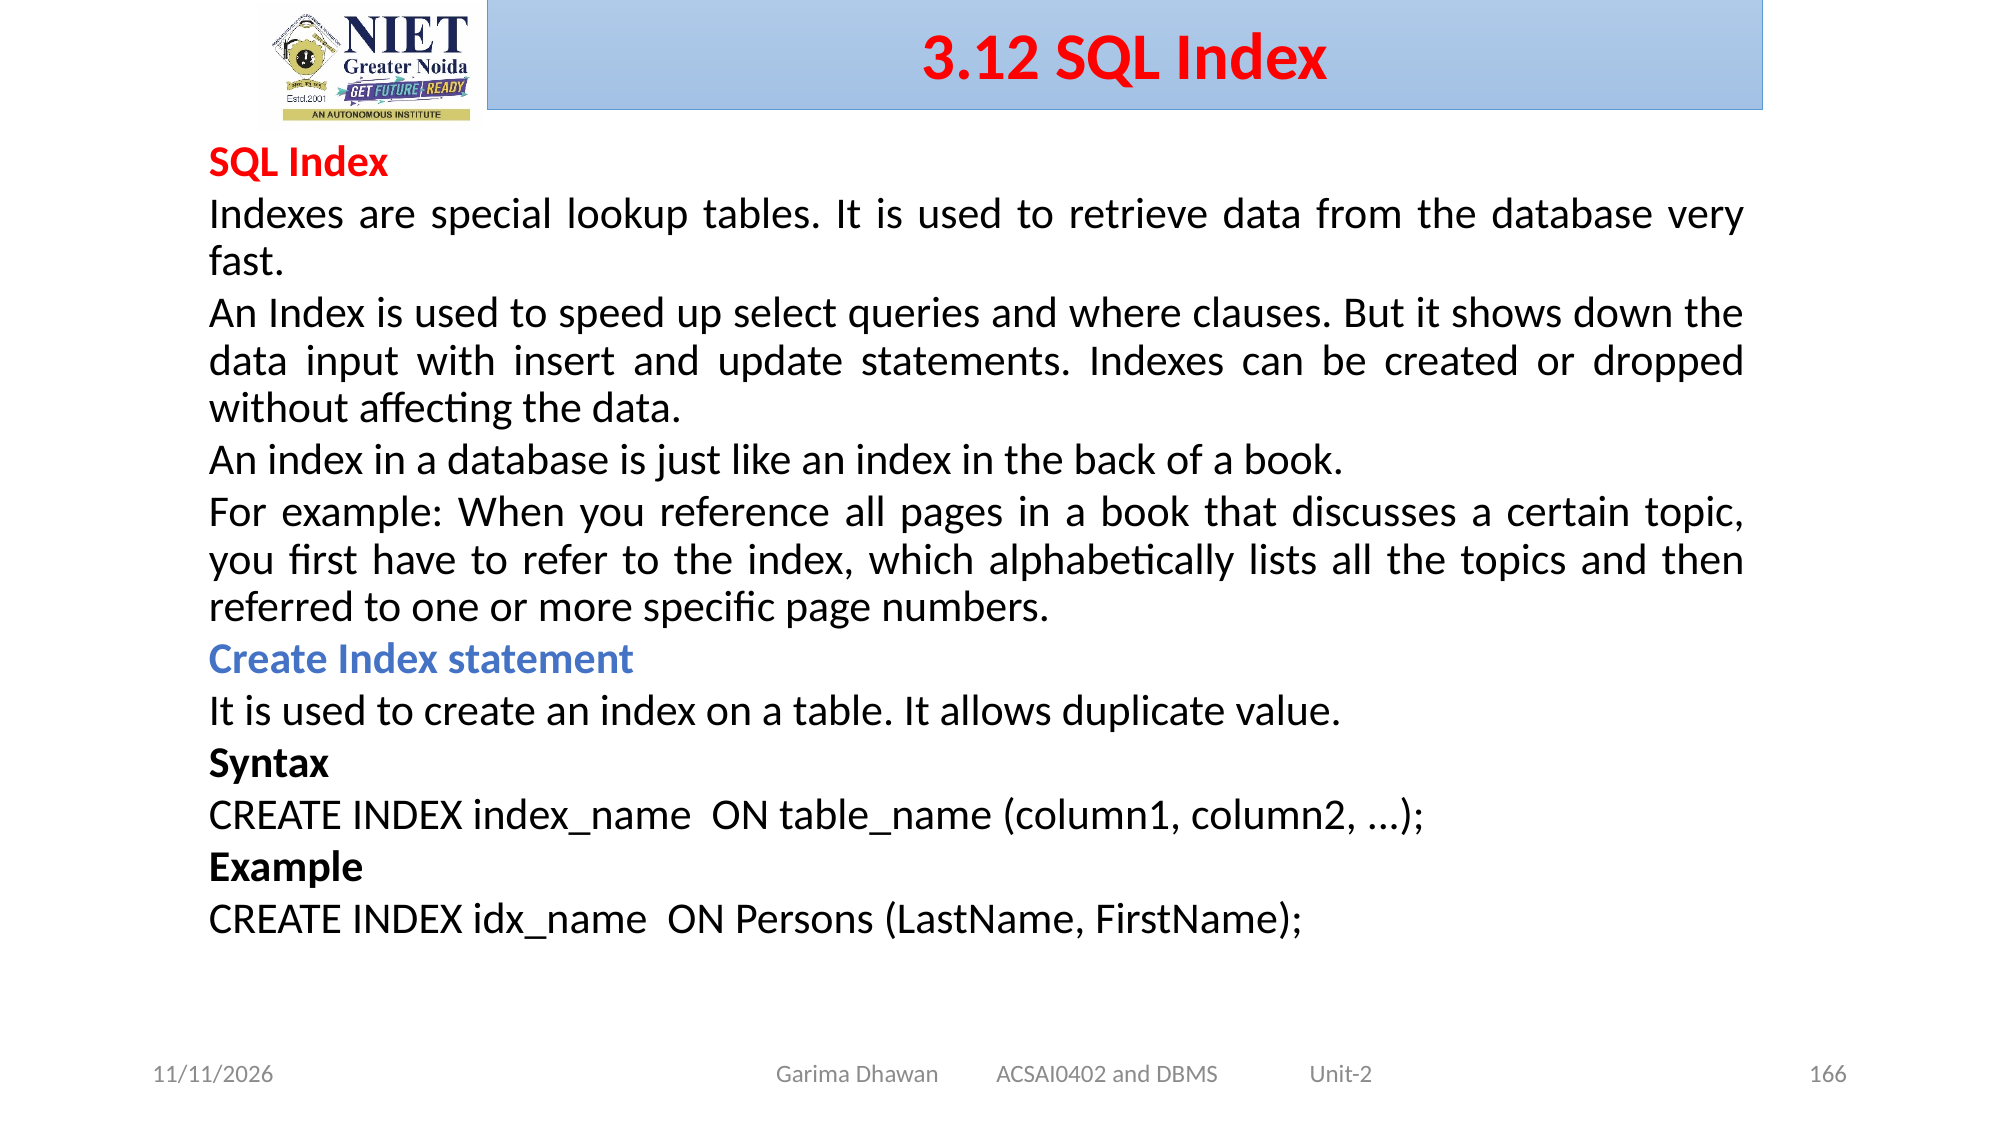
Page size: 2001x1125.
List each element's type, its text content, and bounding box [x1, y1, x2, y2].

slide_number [137, 1042, 588, 1103]
picture [257, 3, 483, 131]
footer Garima Dhawan ACSAI0402 and DBMS Unit-2 [662, 1042, 1412, 1103]
slide_number 166 [1412, 1042, 1863, 1103]
list SQL Index Indexes are special lookup tables. It is used to retrieve data from the database very fast. An Index is used to speed up select queries and where clauses. But it shows down the data input with insert and update statements. Indexes can be created or dropped without affecting the data. An index in a database is just like an index in the back of a book. For example: When you reference all pages in a book that discusses a certain topic, you first have to refer to the index, which alphabetically lists all the topics and then referred to one or more specific page numbers. Create Index statement It is used to create an index on a table. It allows duplicate value. Syntax CREATE INDEX index_name ON table_name (column1, column2, ...); Example CREATE INDEX idx_name ON Persons (LastName, FirstName); [194, 130, 1763, 994]
text_box 3.12 SQL Index [487, 0, 1763, 110]
